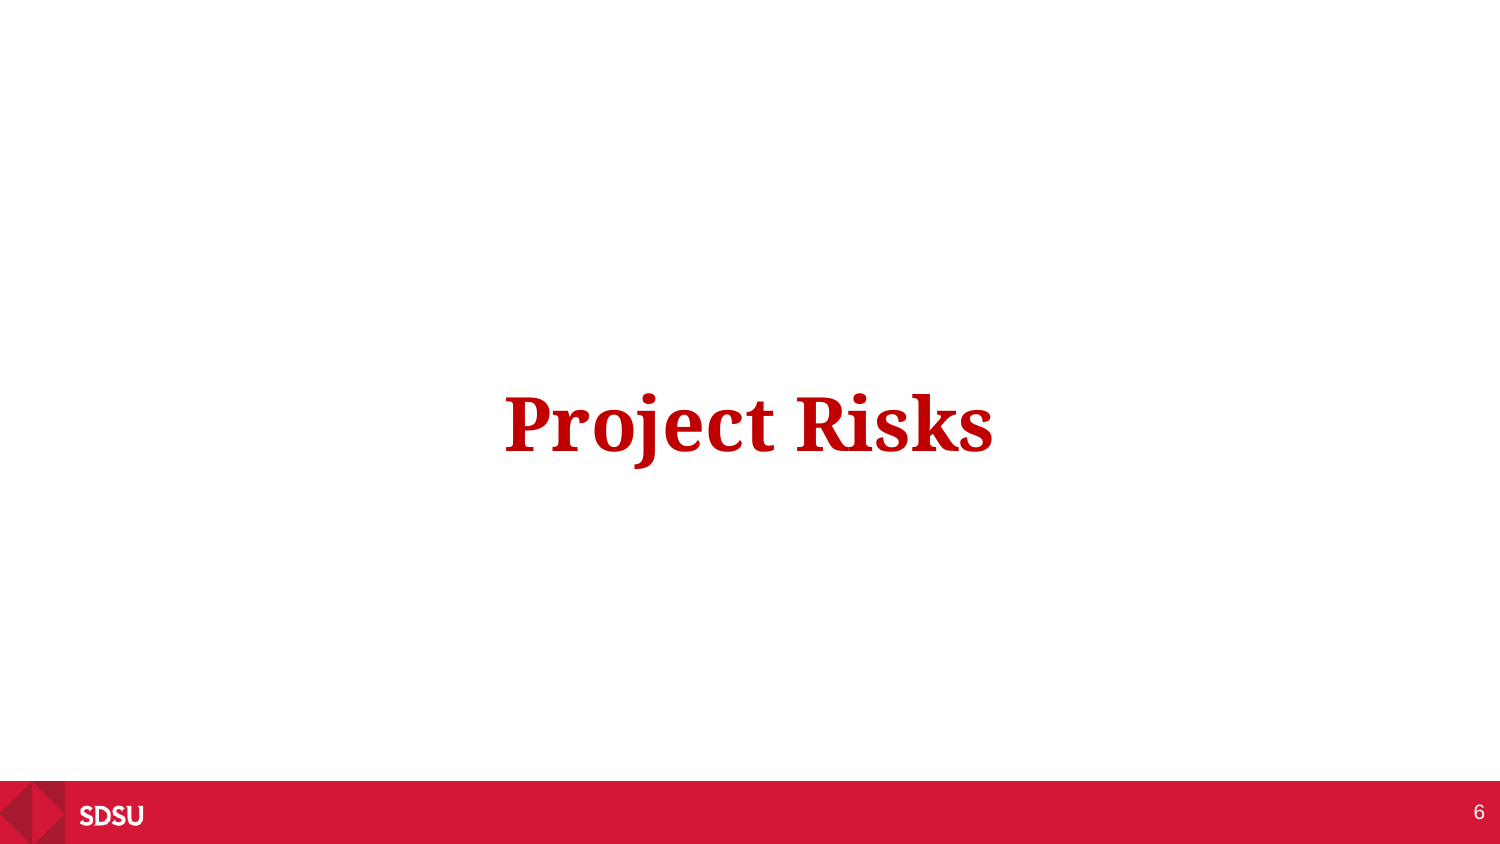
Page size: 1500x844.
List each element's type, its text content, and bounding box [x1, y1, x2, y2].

title Project Risks [51, 352, 1449, 491]
slide_number ‹#› [1410, 779, 1500, 844]
picture [0, 781, 1410, 844]
